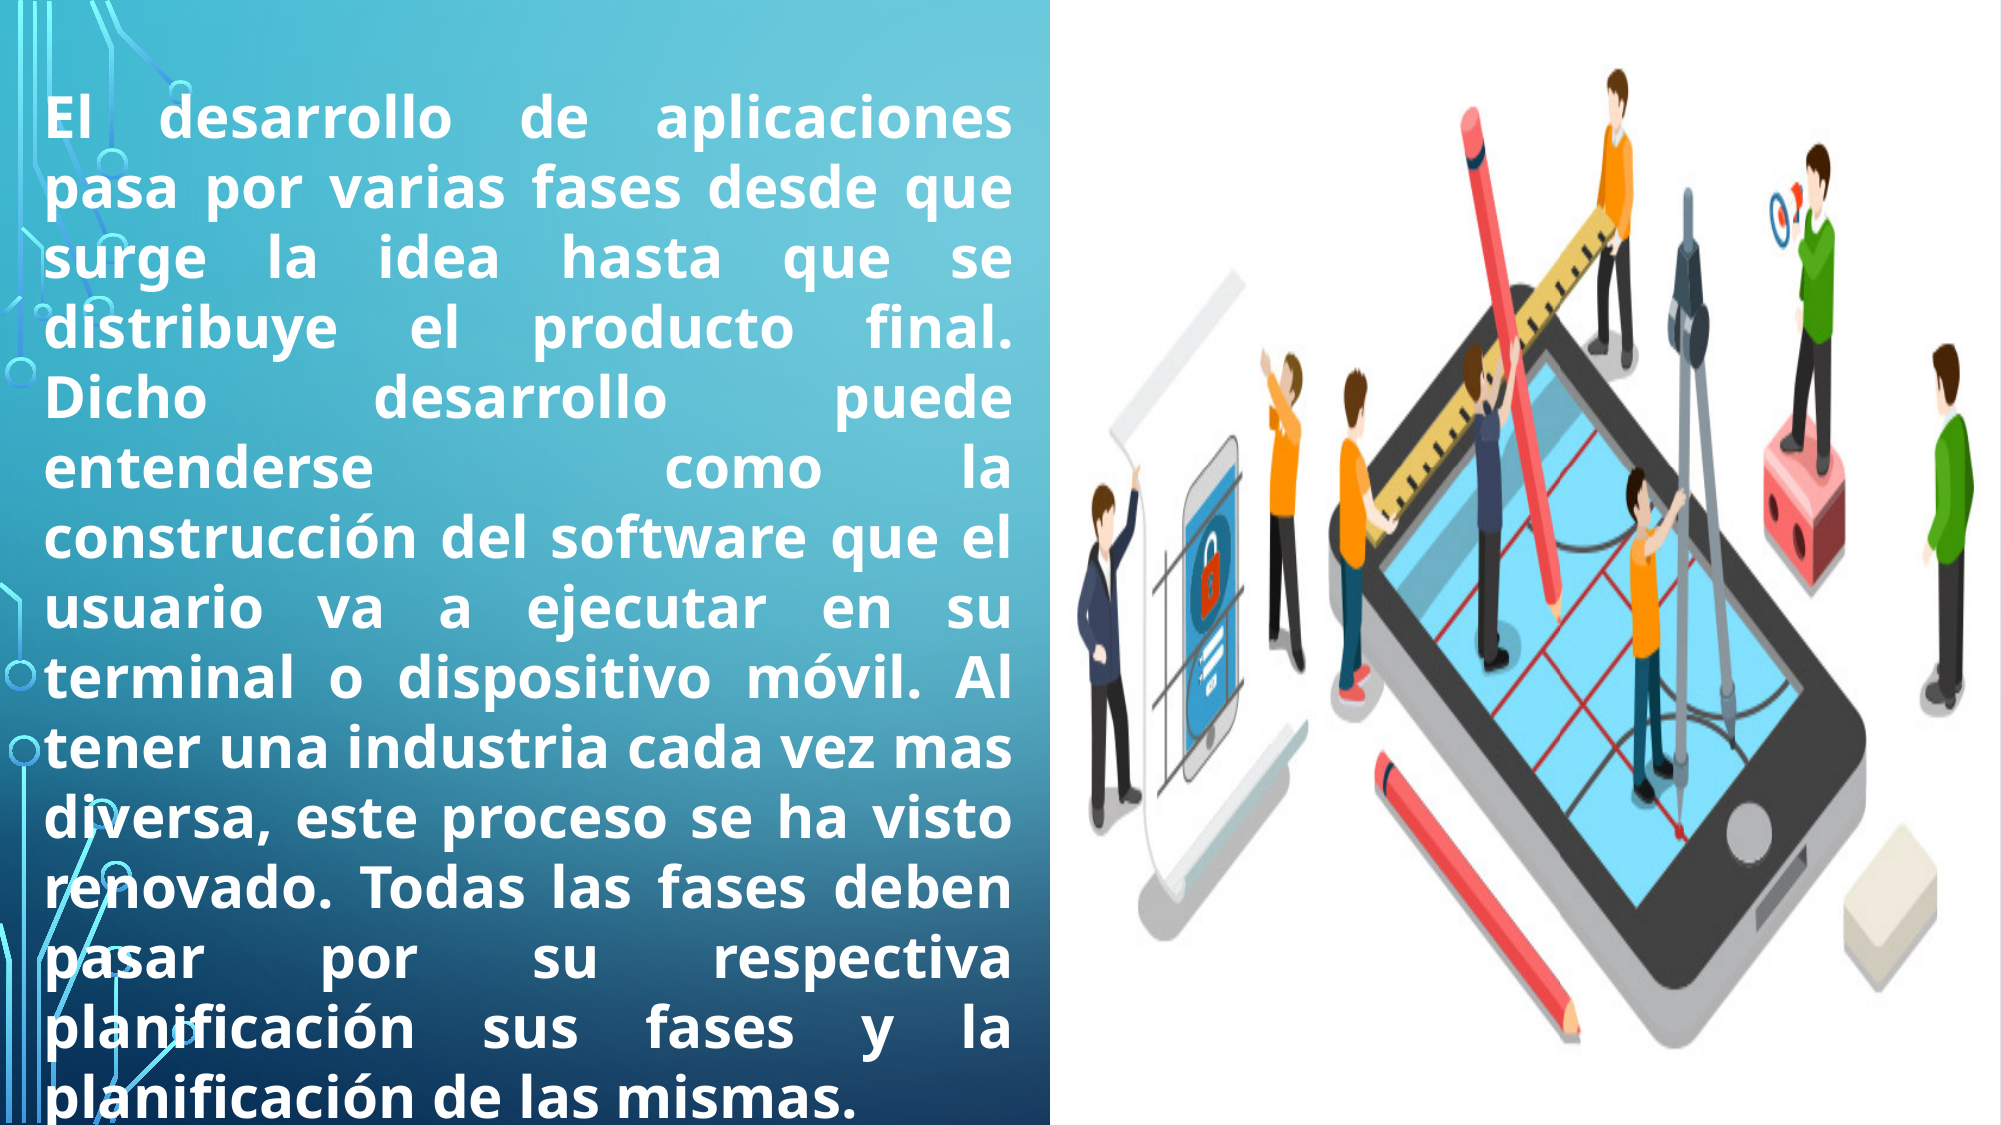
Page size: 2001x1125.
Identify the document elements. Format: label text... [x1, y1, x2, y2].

text_box El desarrollo de aplicaciones pasa por varias fases desde que surge la idea hasta que se distribuye el producto final. Dicho desarrollo puede entenderse como la construcción del software que el usuario va a ejecutar en su terminal o dispositivo móvil. Al tener una industria cada vez mas diversa, este proceso se ha visto renovado. Todas las fases deben pasar por su respectiva planificación sus fases y la planificación de las mismas. [28, 73, 1029, 1125]
picture [1049, 0, 2000, 1125]
